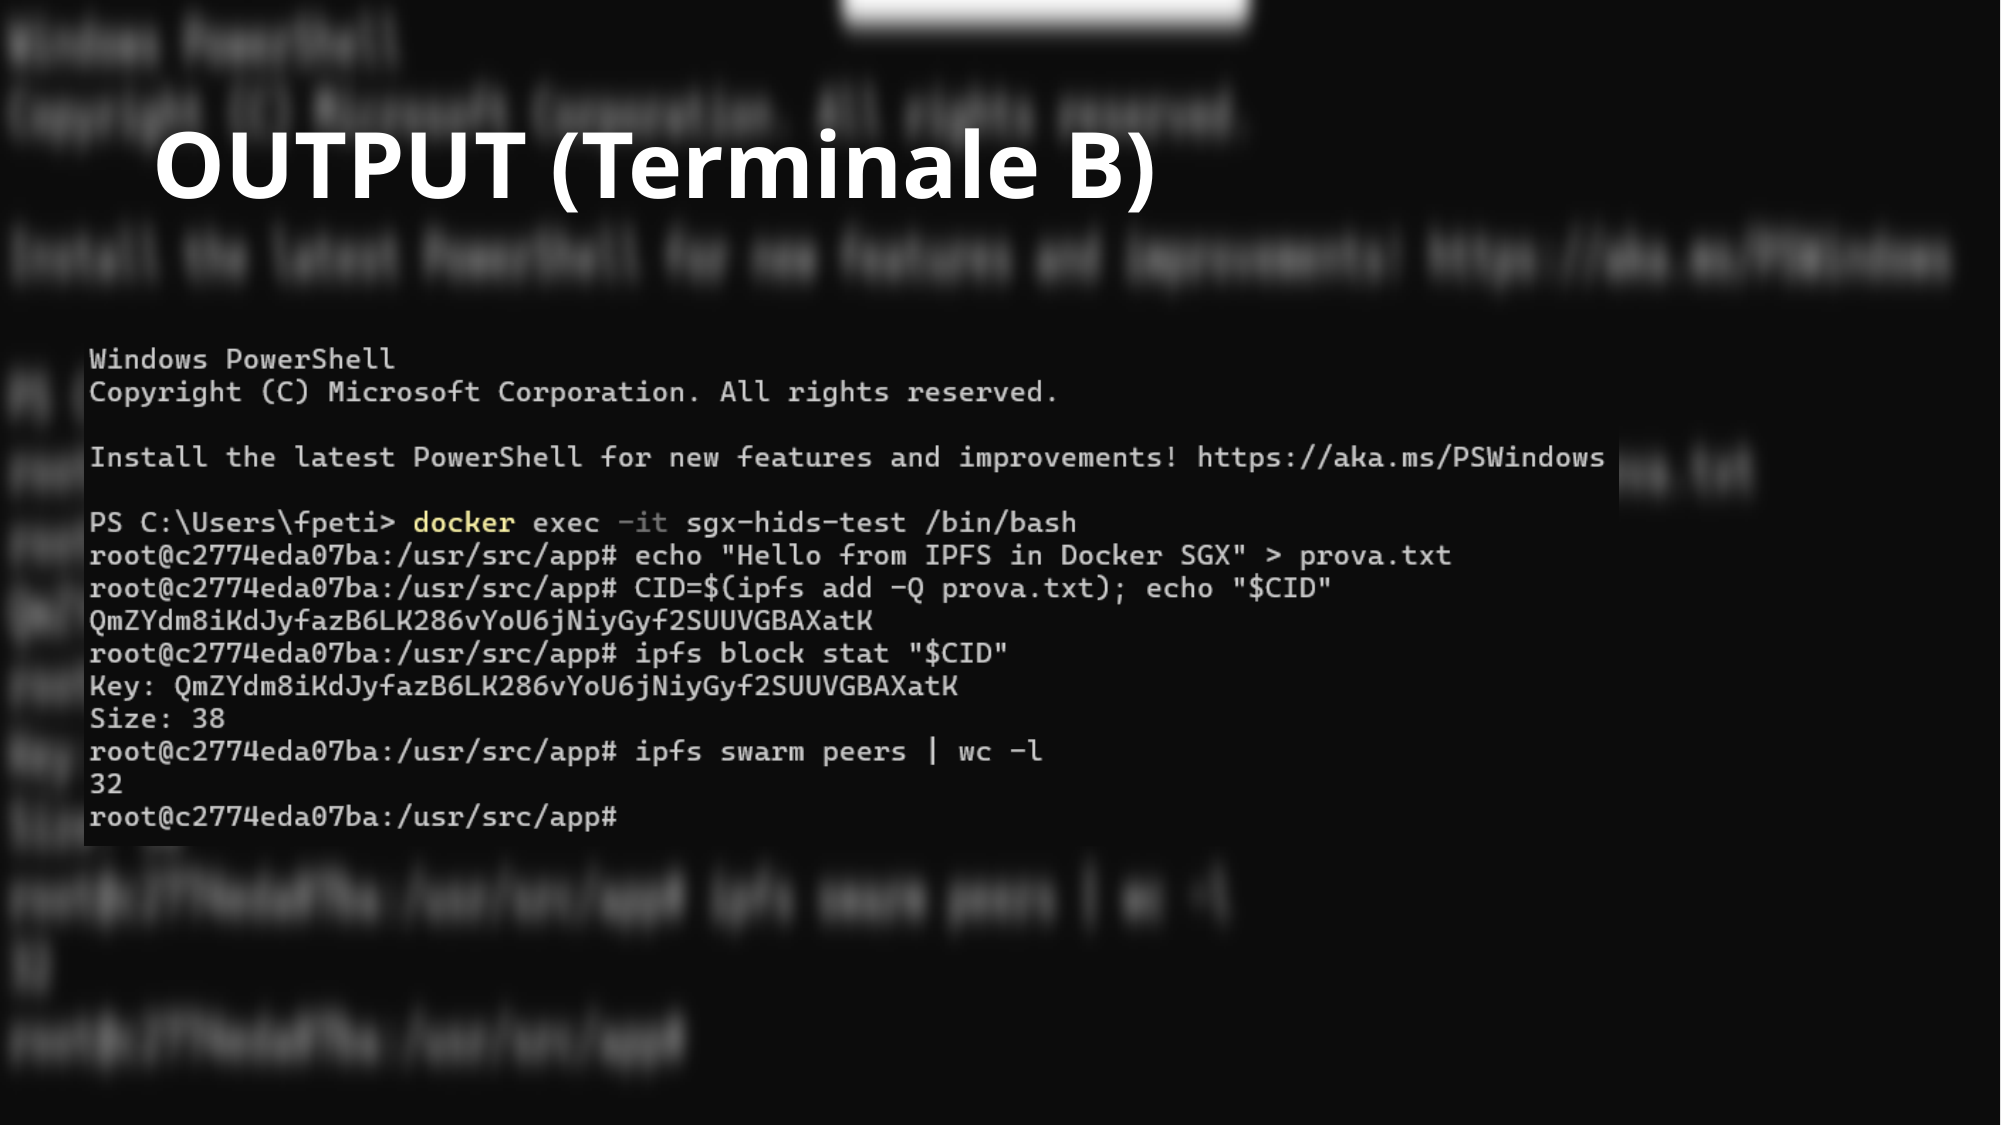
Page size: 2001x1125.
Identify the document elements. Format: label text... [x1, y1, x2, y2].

picture [0, 0, 2001, 1125]
title OUTPUT (Terminale B) [137, 59, 1863, 278]
